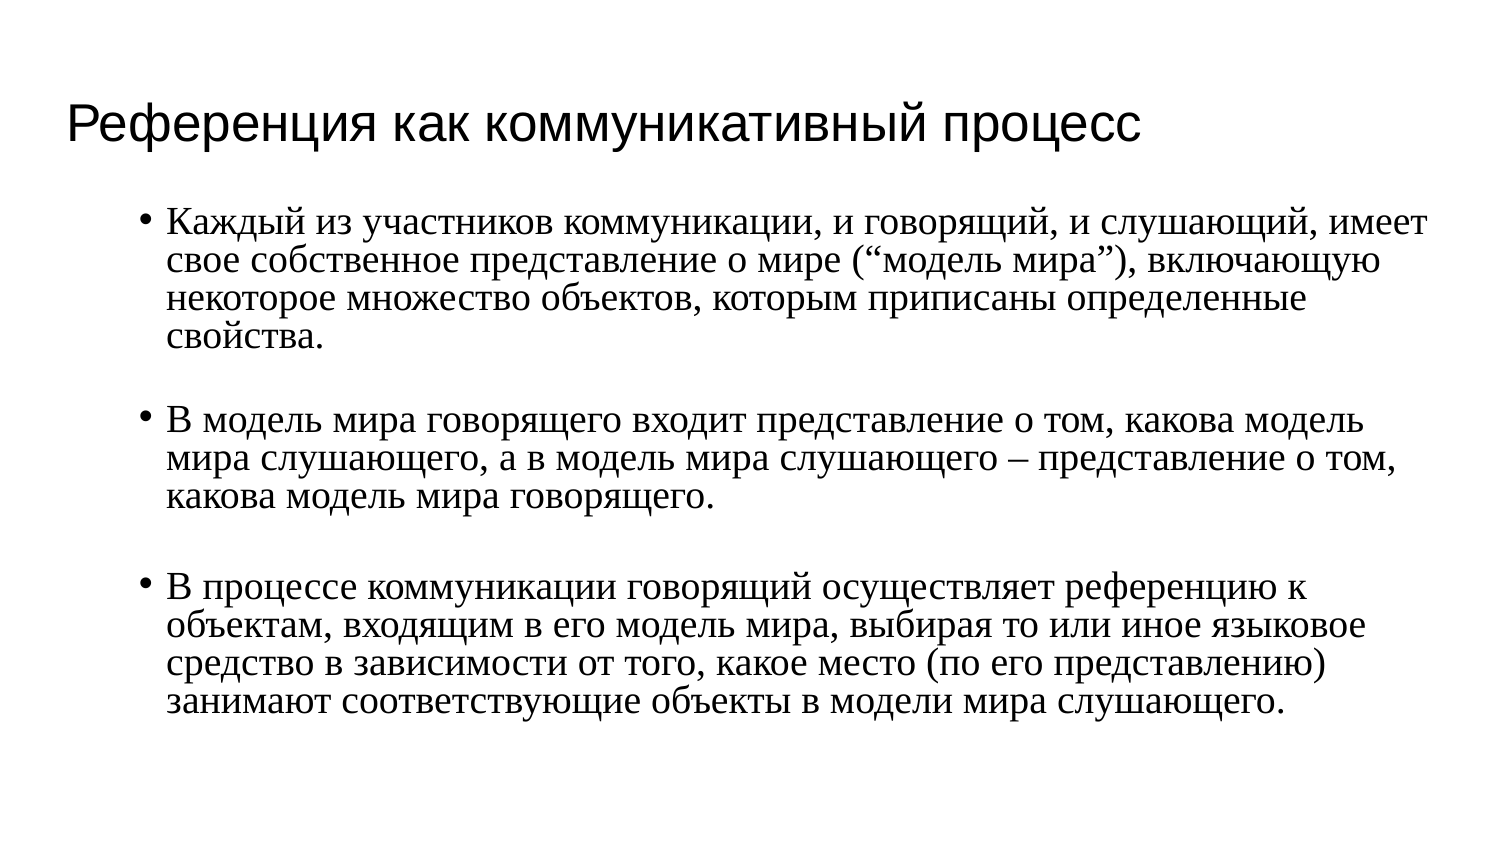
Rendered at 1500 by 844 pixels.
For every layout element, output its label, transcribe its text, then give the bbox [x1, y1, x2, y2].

title Референция как коммуникативный процесс [51, 72, 1449, 167]
list Каждый из участников коммуникации, и говорящий, и слушающий, имеет свое собственное представление о мире (“модель мира”), включающую некоторое множество объектов, которым приписаны определенные свойства. В модель мира говорящего входит представление о том, какова модель мира слушающего, а в модель мира слушающего – представление о том, какова модель мира говорящего. В процессе коммуникации говорящий осуществляет референцию к объектам, входящим в его модель мира, выбирая то или иное языковое средство в зависимости от того, какое место (по его представлению) занимают соответствующие объекты в модели мира слушающего. [51, 189, 1449, 750]
